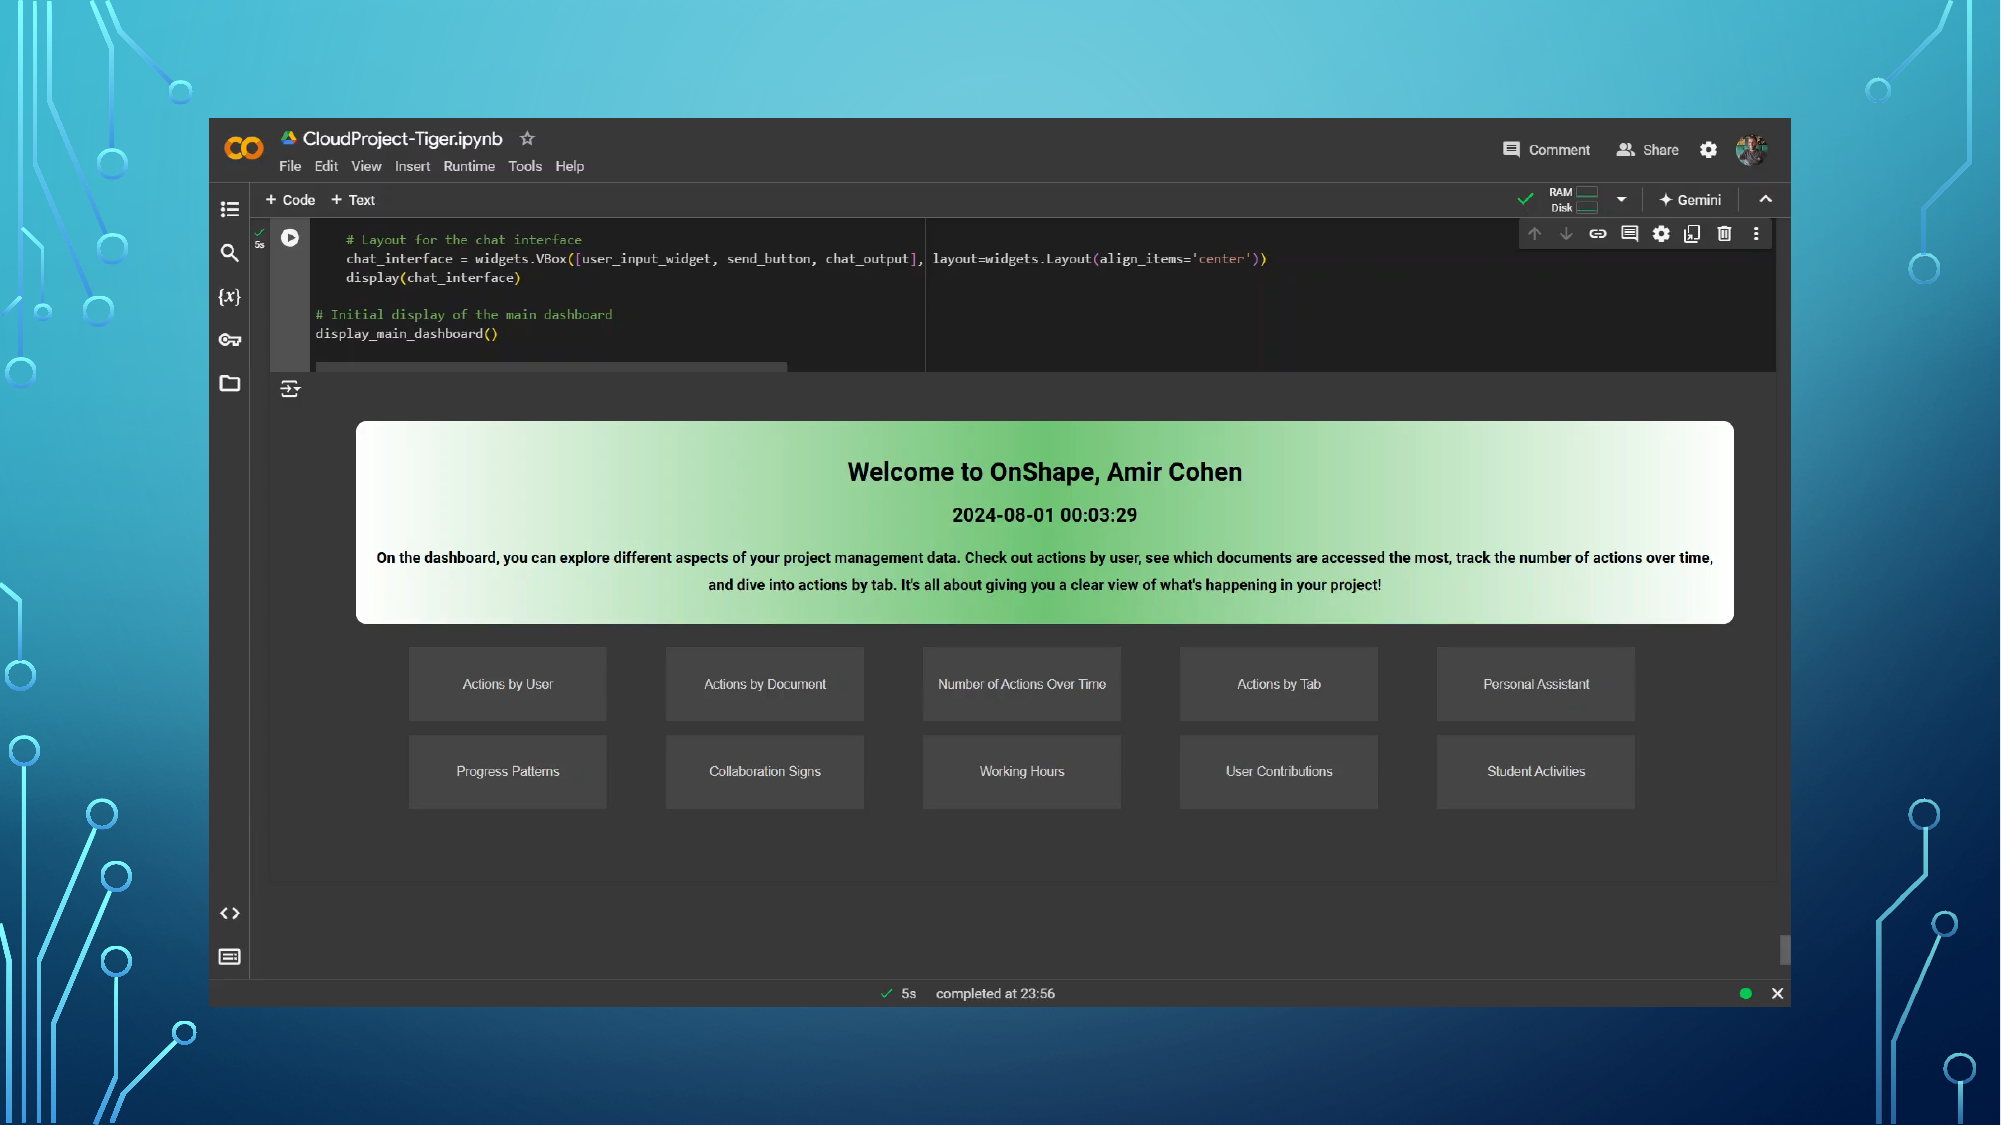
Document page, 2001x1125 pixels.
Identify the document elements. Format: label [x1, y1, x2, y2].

text_box [208, 117, 1792, 1008]
